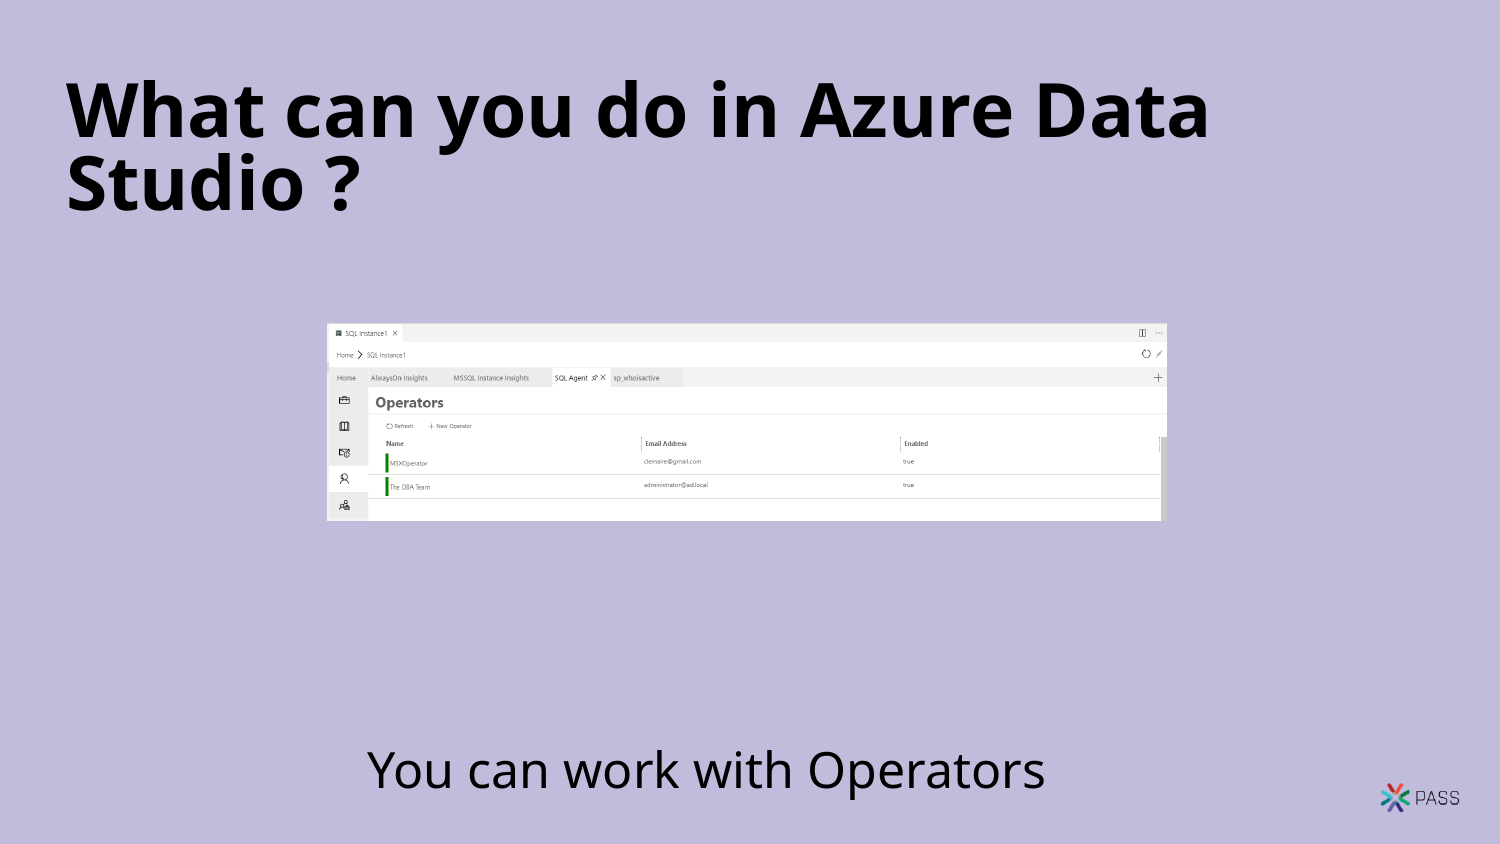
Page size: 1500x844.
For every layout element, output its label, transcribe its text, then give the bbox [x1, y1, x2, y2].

title What can you do in Azure Data Studio ? [51, 71, 1443, 173]
picture [1379, 781, 1460, 814]
picture [327, 323, 1167, 521]
list You can work with Operators [353, 730, 1147, 832]
